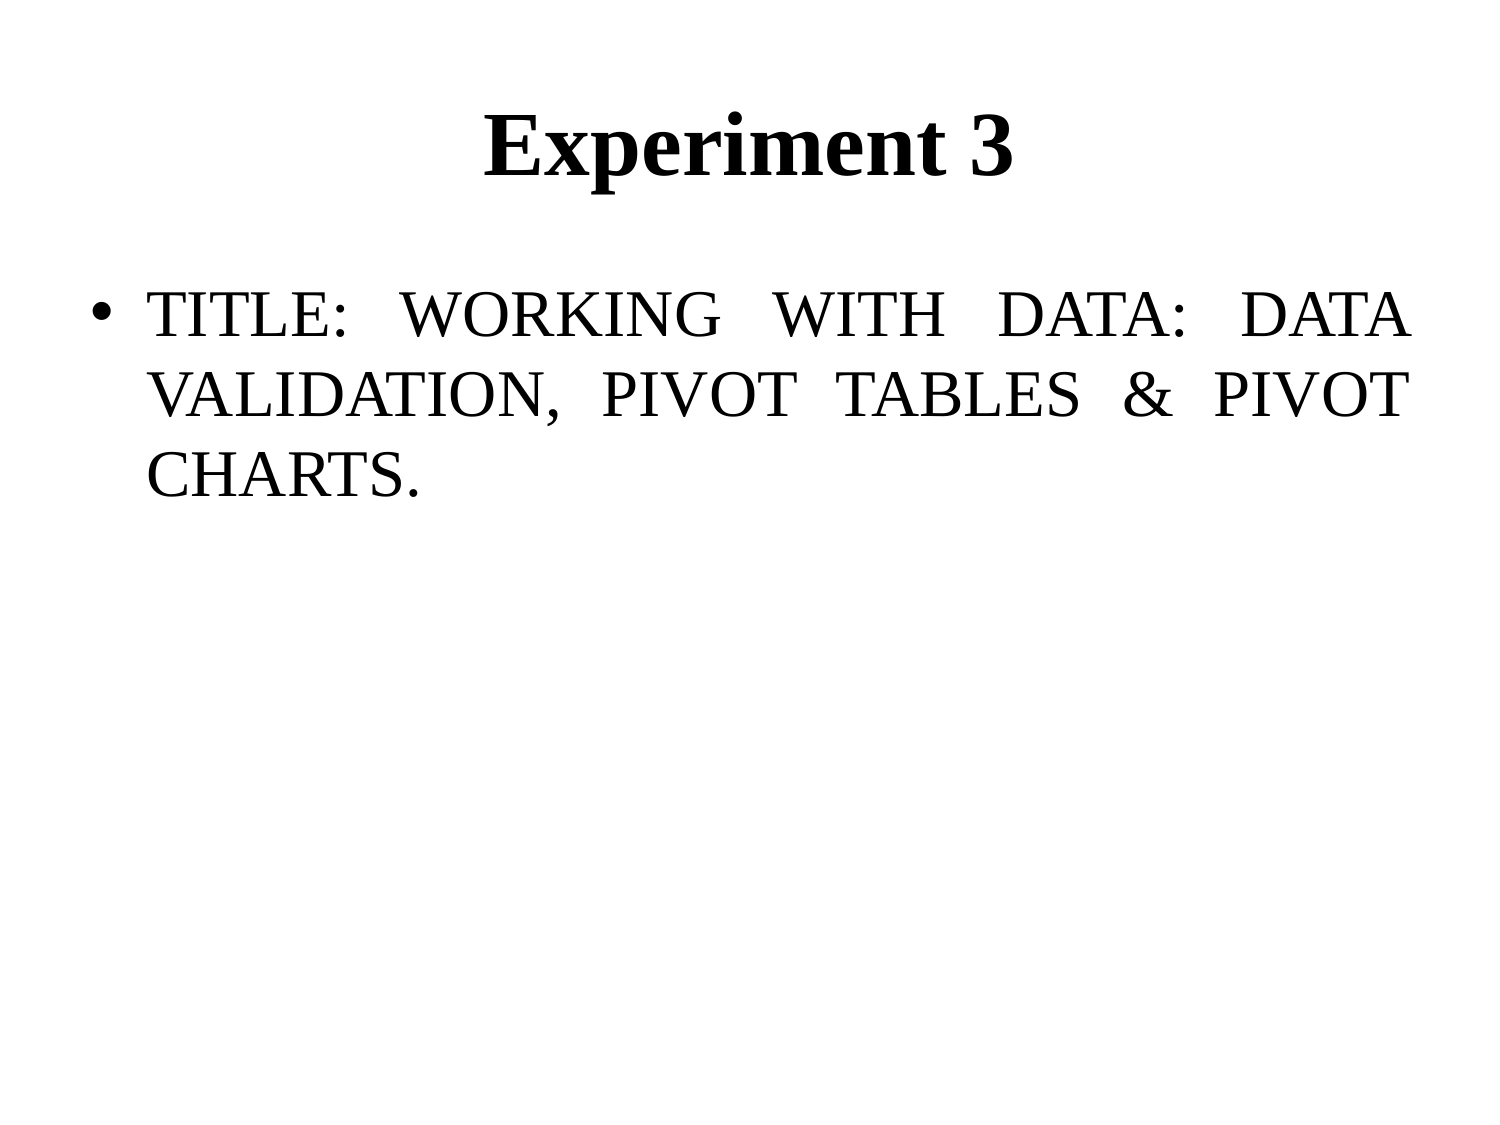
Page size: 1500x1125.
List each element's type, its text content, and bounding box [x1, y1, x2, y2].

title Experiment 3 [75, 45, 1425, 233]
list TITLE: WORKING WITH DATA: DATA VALIDATION, PIVOT TABLES & PIVOT CHARTS. [75, 262, 1425, 1005]
